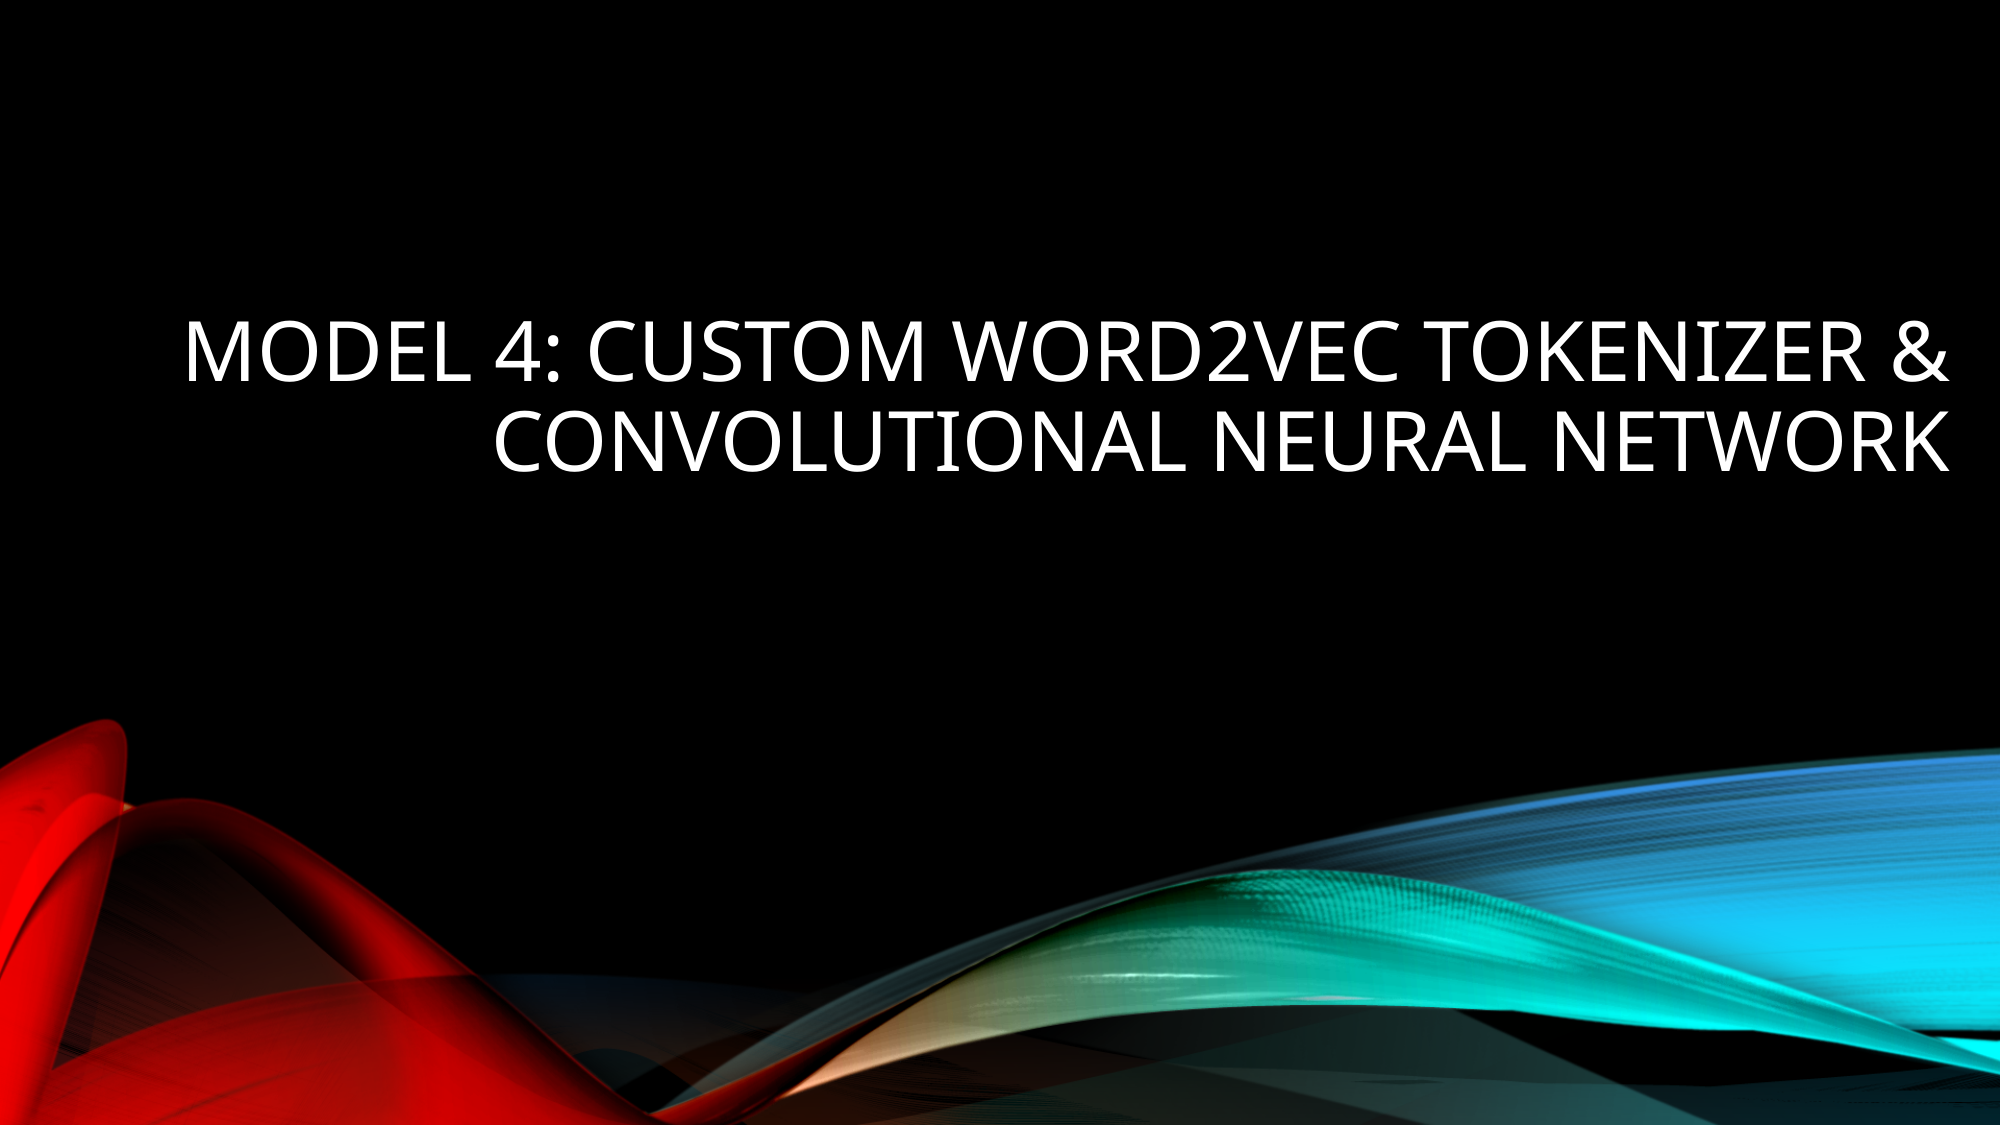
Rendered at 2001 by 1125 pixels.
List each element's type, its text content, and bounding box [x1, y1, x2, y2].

picture [0, 717, 2000, 1125]
title Model 4: Custom word2vec tokenizer & Convolutional neural network [92, 137, 1966, 598]
